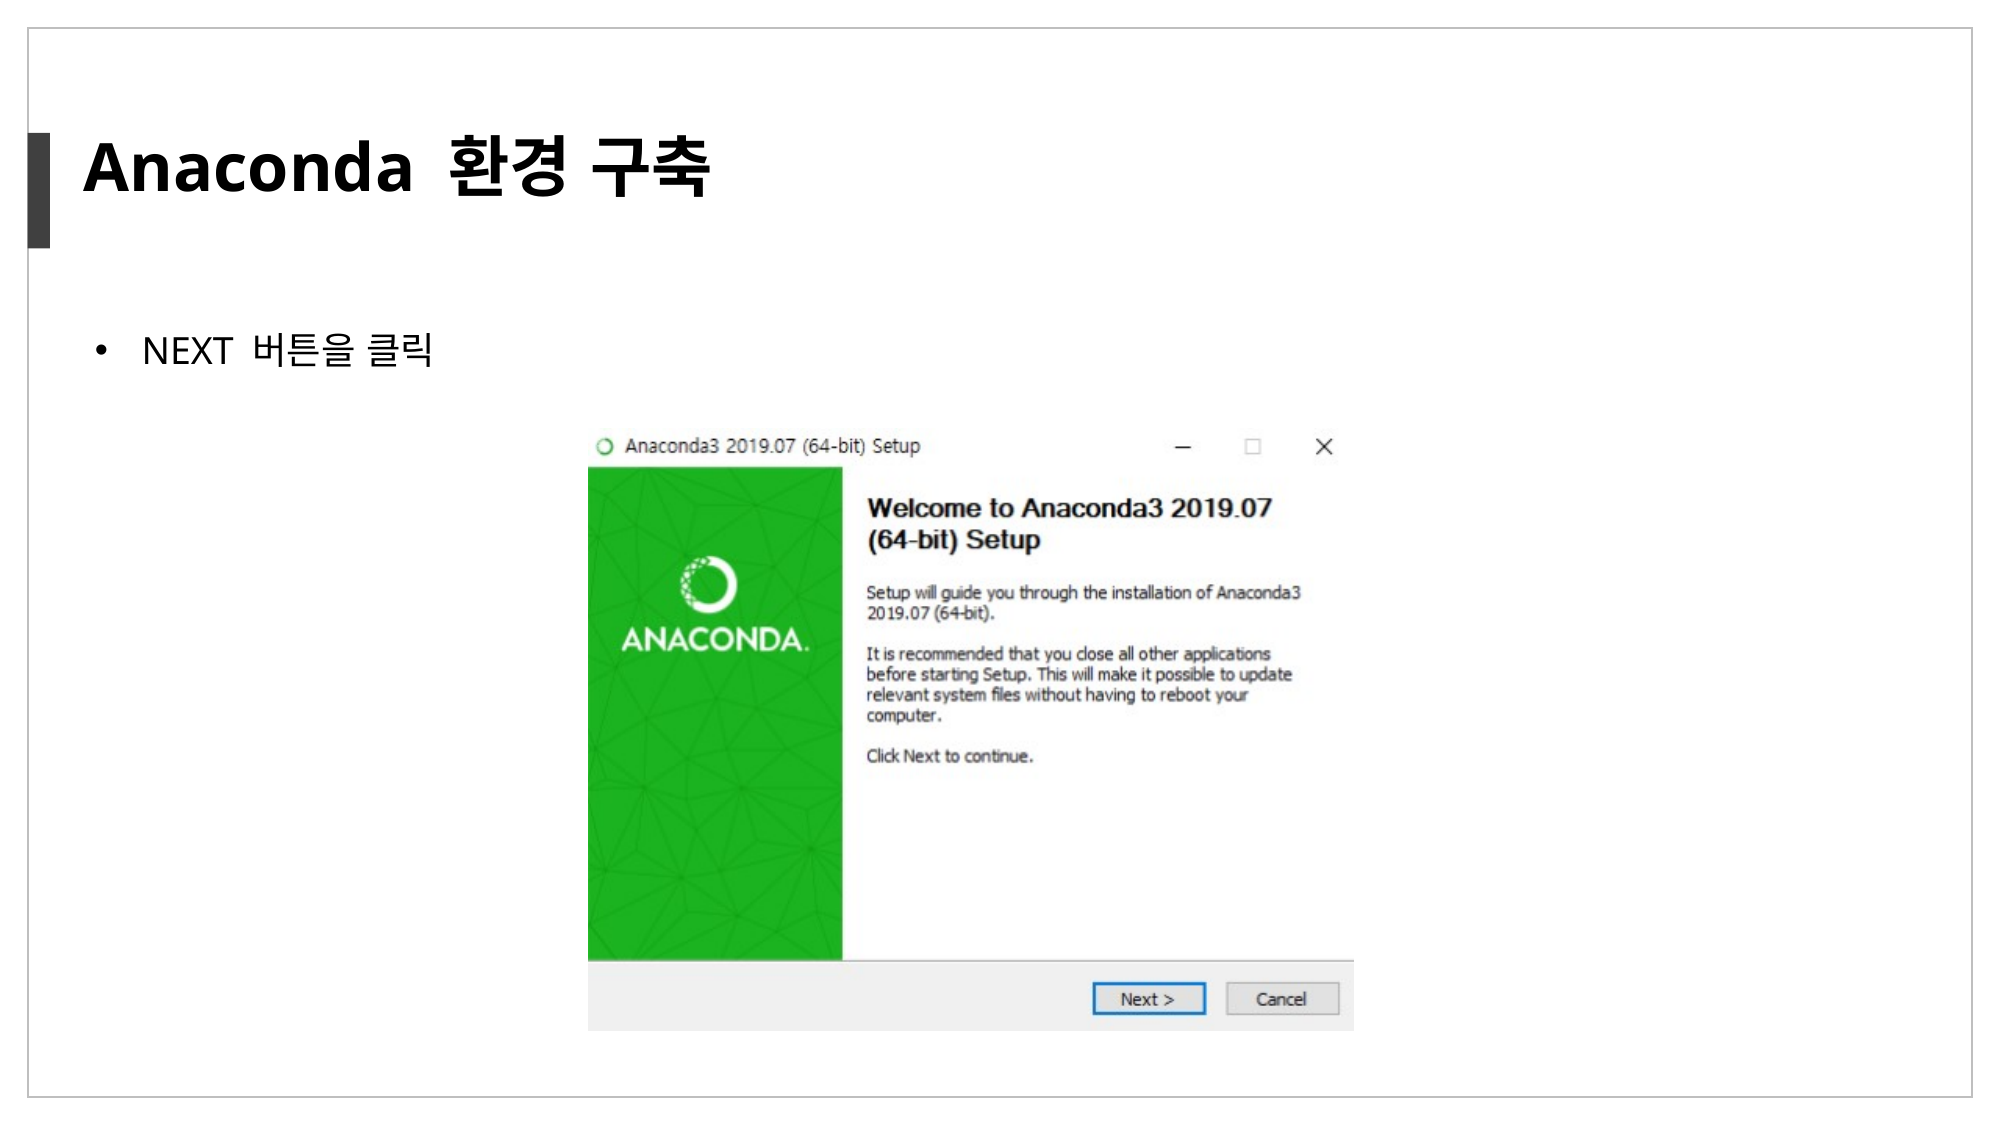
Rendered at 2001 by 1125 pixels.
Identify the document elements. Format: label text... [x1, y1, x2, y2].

text_box Anaconda 환경 구축 [68, 117, 729, 213]
picture [588, 428, 1354, 1031]
text_box NEXT 버튼을 클릭 [80, 319, 451, 380]
text_box [27, 27, 1973, 1098]
text_box [27, 132, 51, 249]
